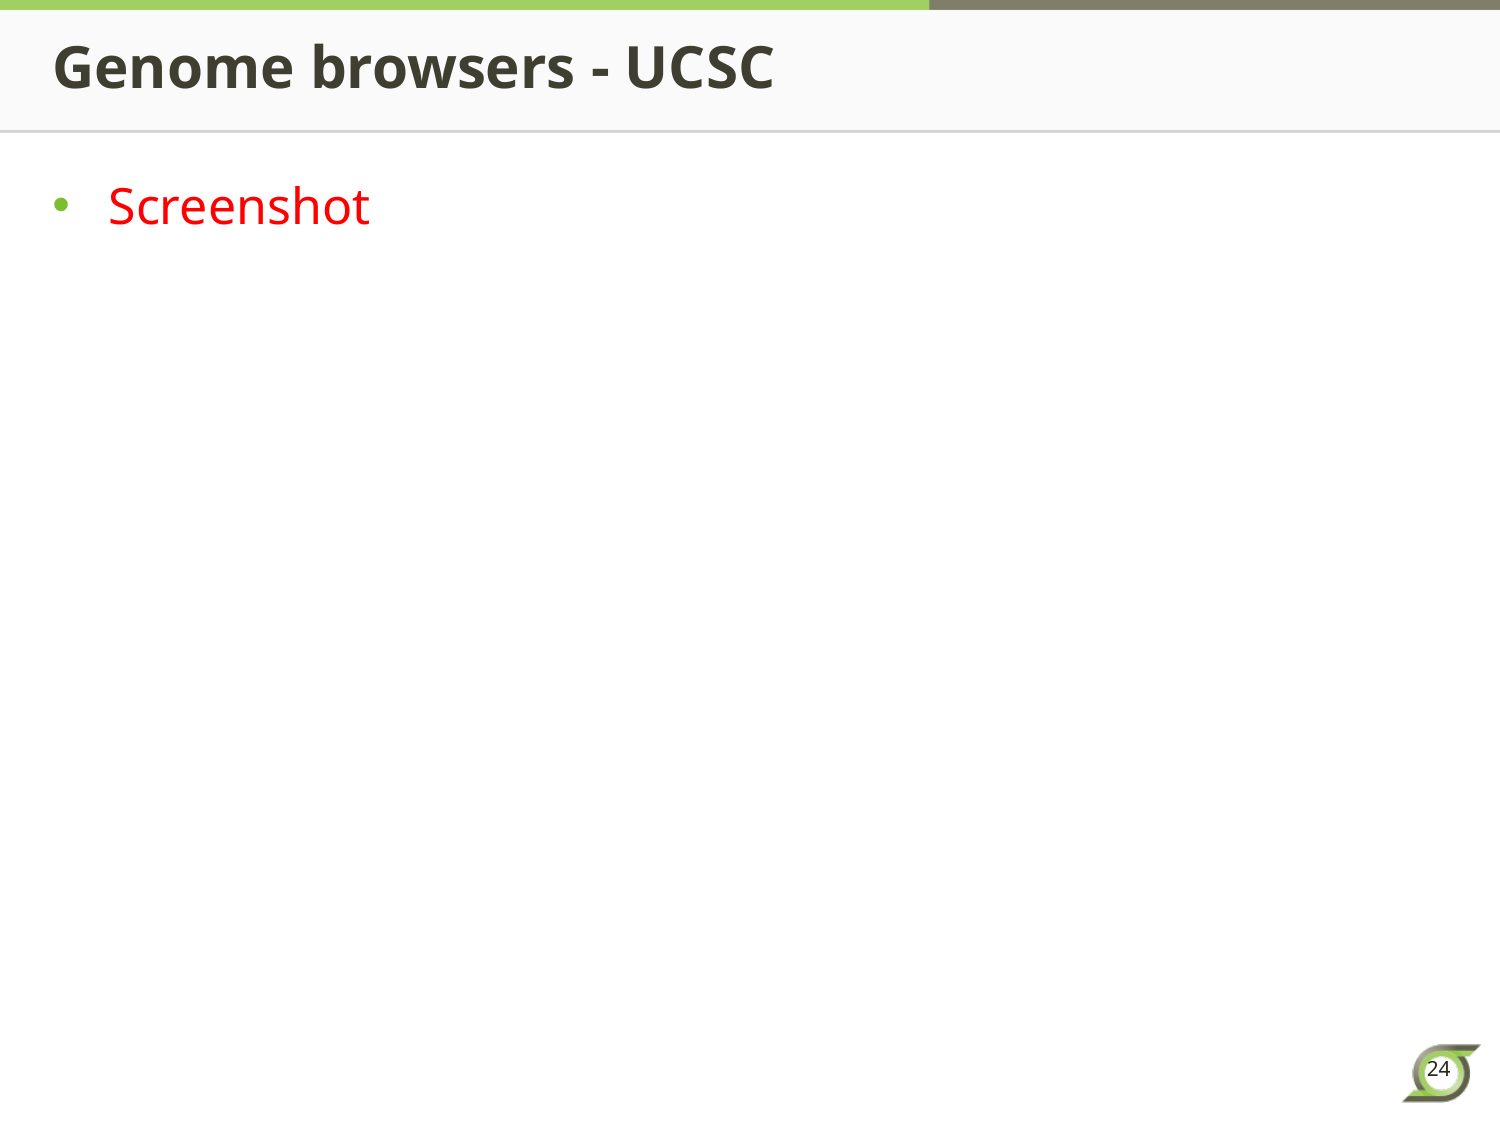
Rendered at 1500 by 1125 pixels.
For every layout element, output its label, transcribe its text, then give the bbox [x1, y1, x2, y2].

list Screenshot [37, 166, 1454, 1007]
title Genome browsers - UCSC [37, 18, 1454, 112]
